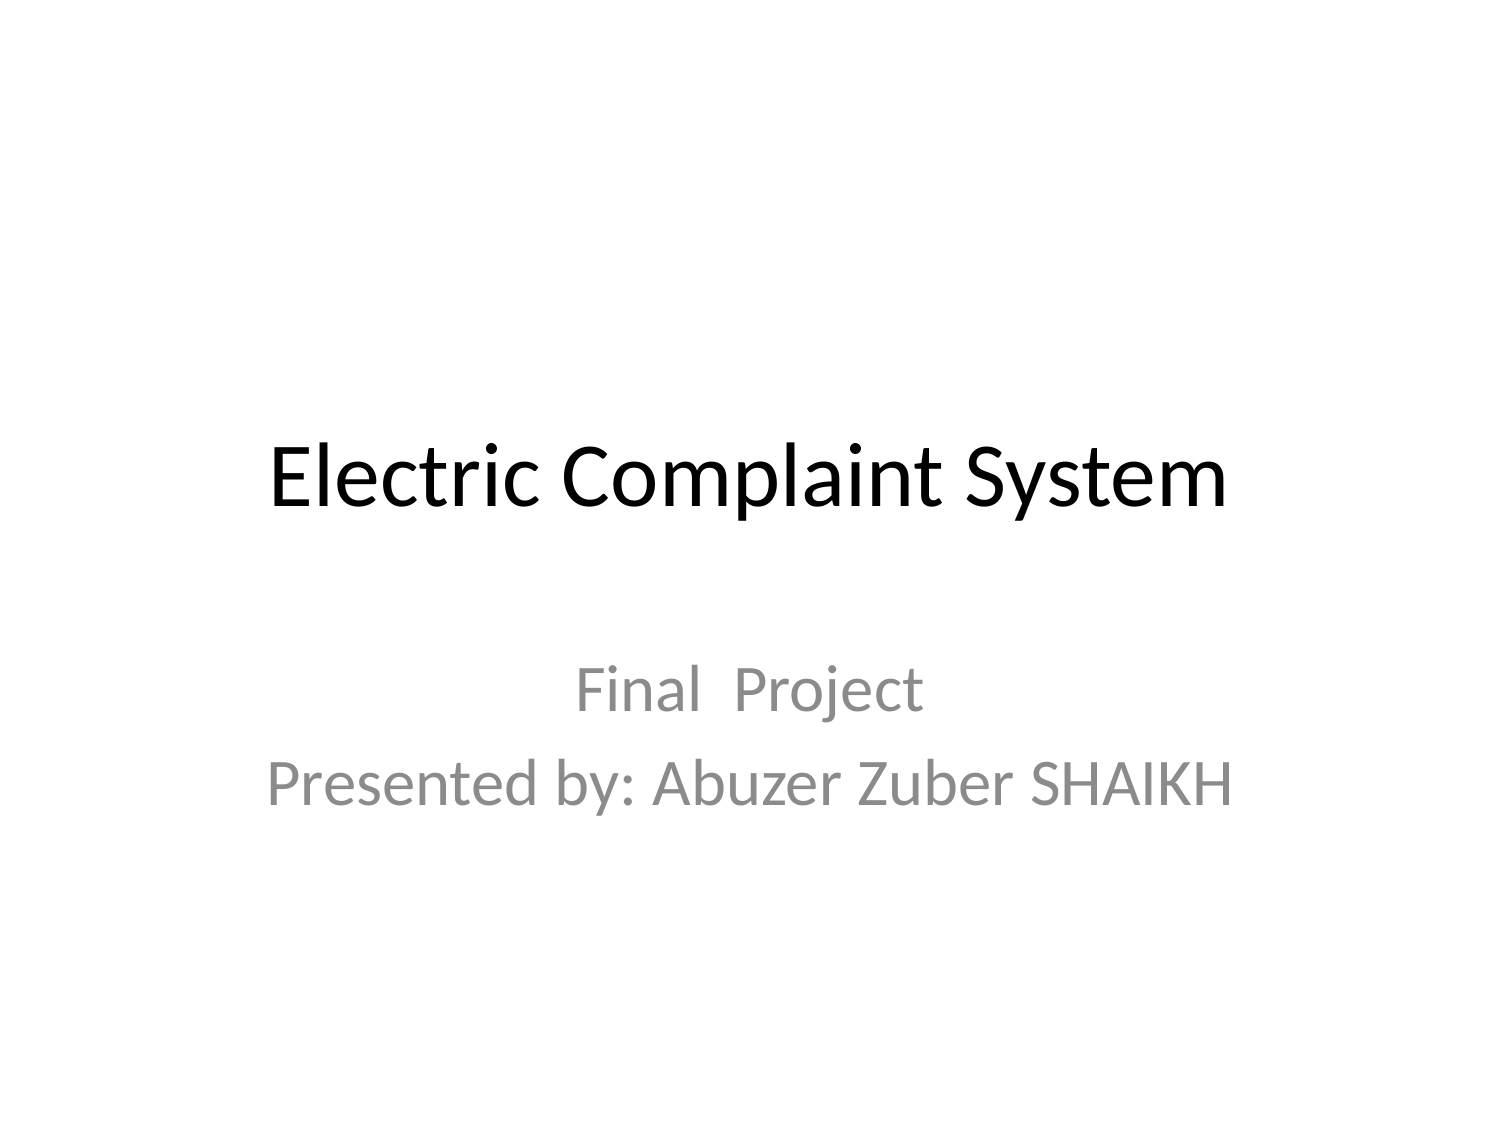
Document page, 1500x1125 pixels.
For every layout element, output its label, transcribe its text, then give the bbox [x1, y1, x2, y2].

title Electric Complaint System [112, 349, 1388, 591]
subtitle Final Project Presented by: Abuzer Zuber SHAIKH [225, 637, 1275, 925]
